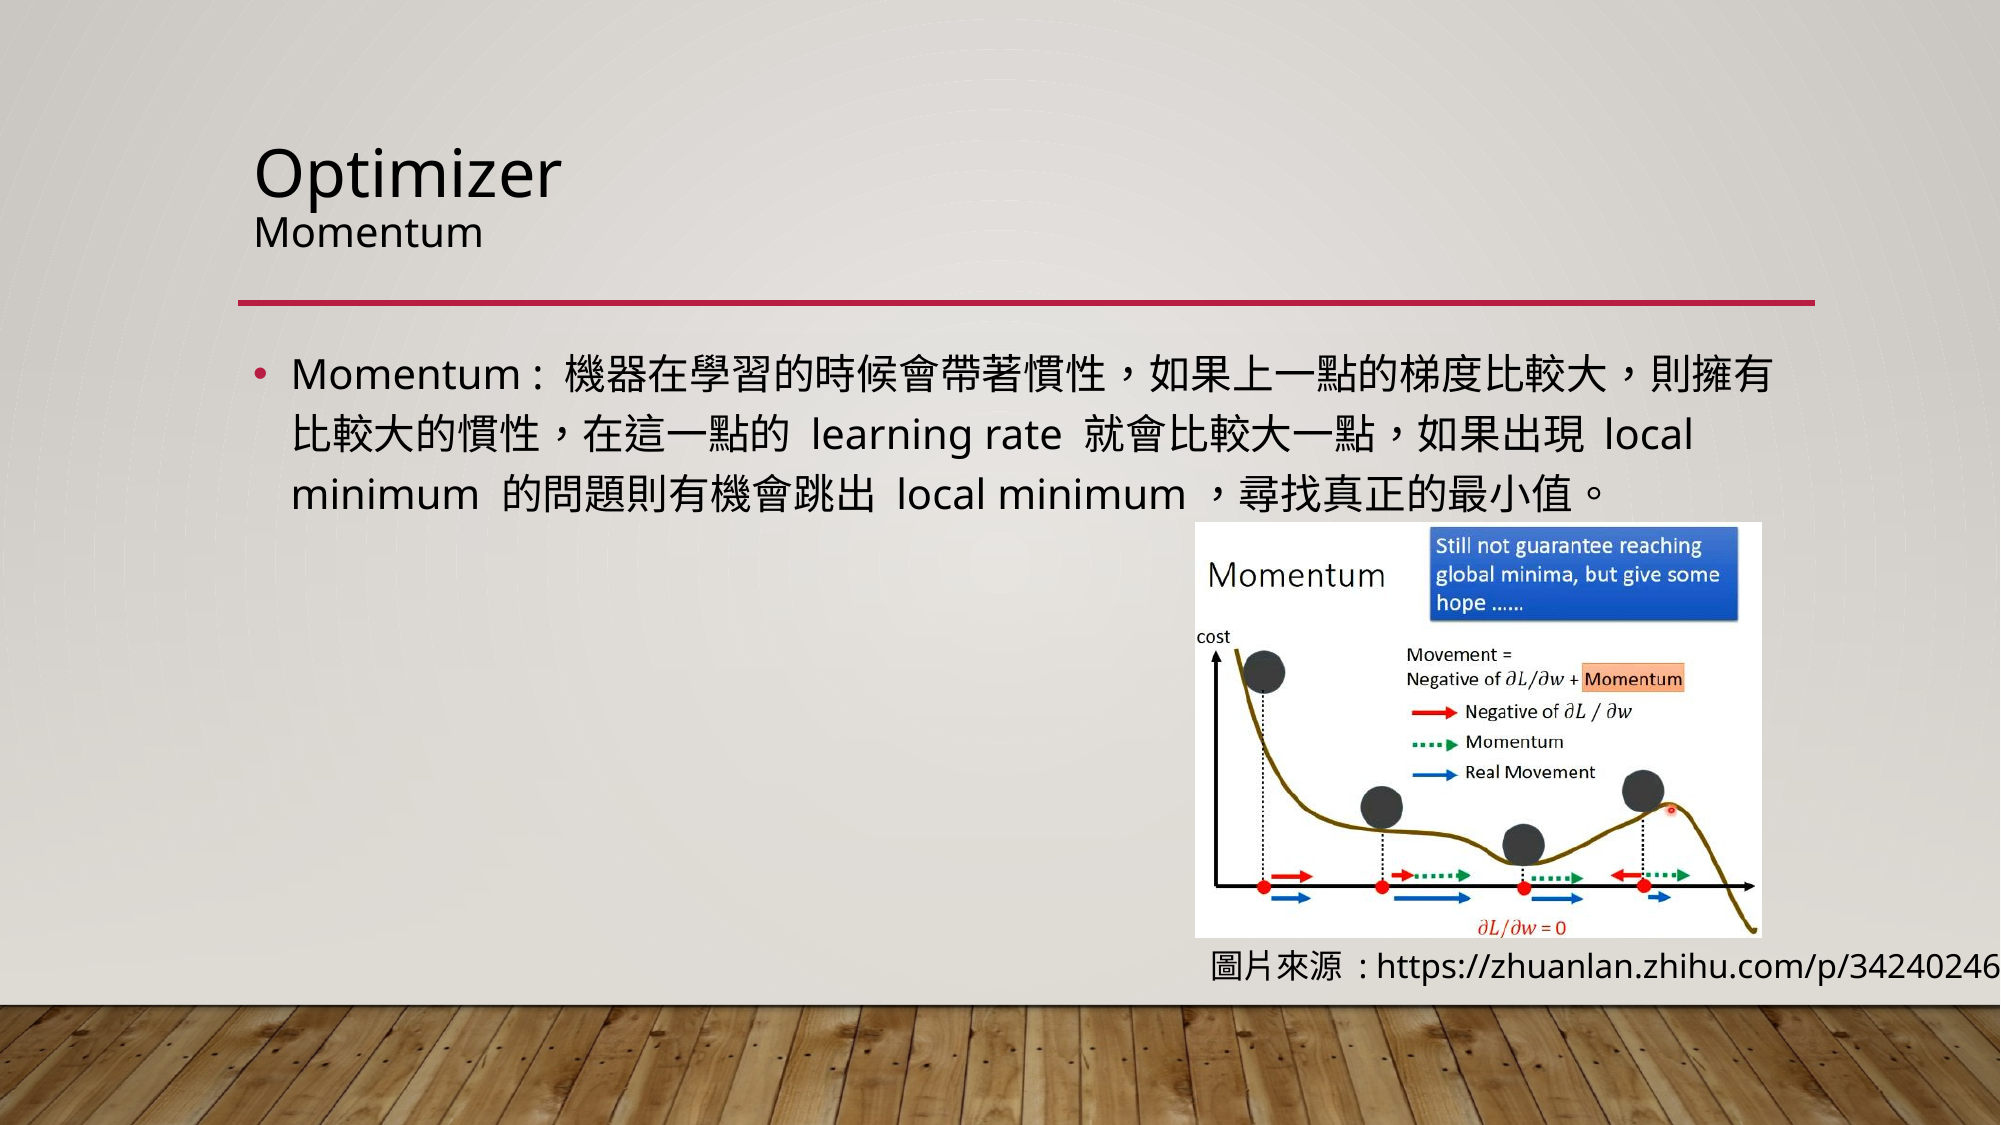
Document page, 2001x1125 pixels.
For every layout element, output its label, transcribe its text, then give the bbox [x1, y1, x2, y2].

picture [1195, 522, 1763, 938]
list Momentum : 機器在學習的時候會帶著慣性，如果上一點的梯度比較大，則擁有比較大的慣性，在這一點的 learning rate 就會比較大一點，如果出現 local minimum 的問題則有機會跳出 local minimum，尋找真正的最小值。 [238, 330, 1814, 897]
text_box 圖片來源 : https://zhuanlan.zhihu.com/p/34240246 [1195, 937, 2000, 993]
title Optimizer Momentum [238, 131, 1814, 305]
picture [0, 1005, 2000, 1125]
